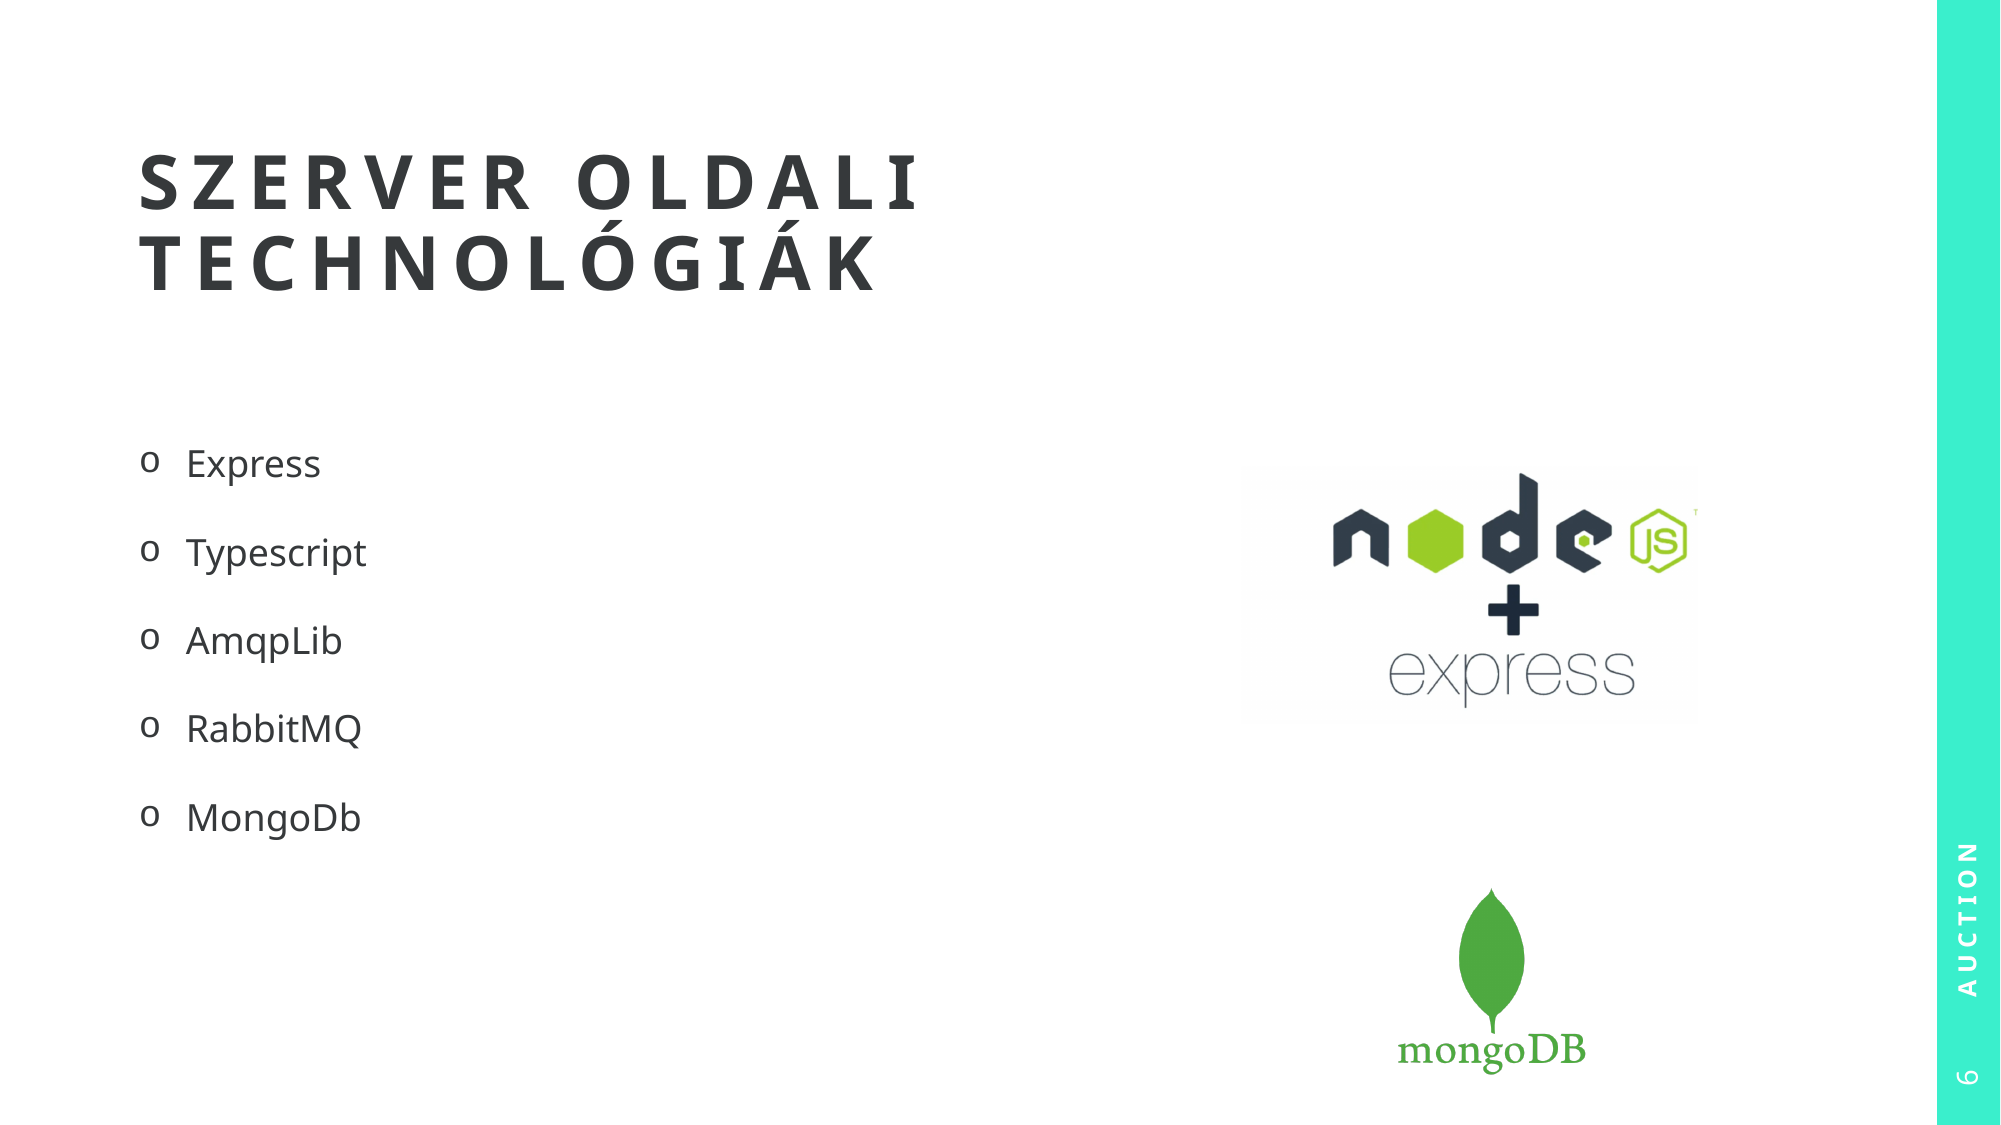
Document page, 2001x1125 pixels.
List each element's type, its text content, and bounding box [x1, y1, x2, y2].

slide_number 6 [1937, 1032, 2000, 1125]
title Szerver oldali technológiák [139, 145, 1082, 306]
footer Auction [1937, 0, 2000, 1032]
list Express Typescript AmqpLib RabbitMQ MongoDb [139, 417, 932, 1032]
picture [1394, 883, 1589, 1079]
picture [1241, 466, 1698, 724]
